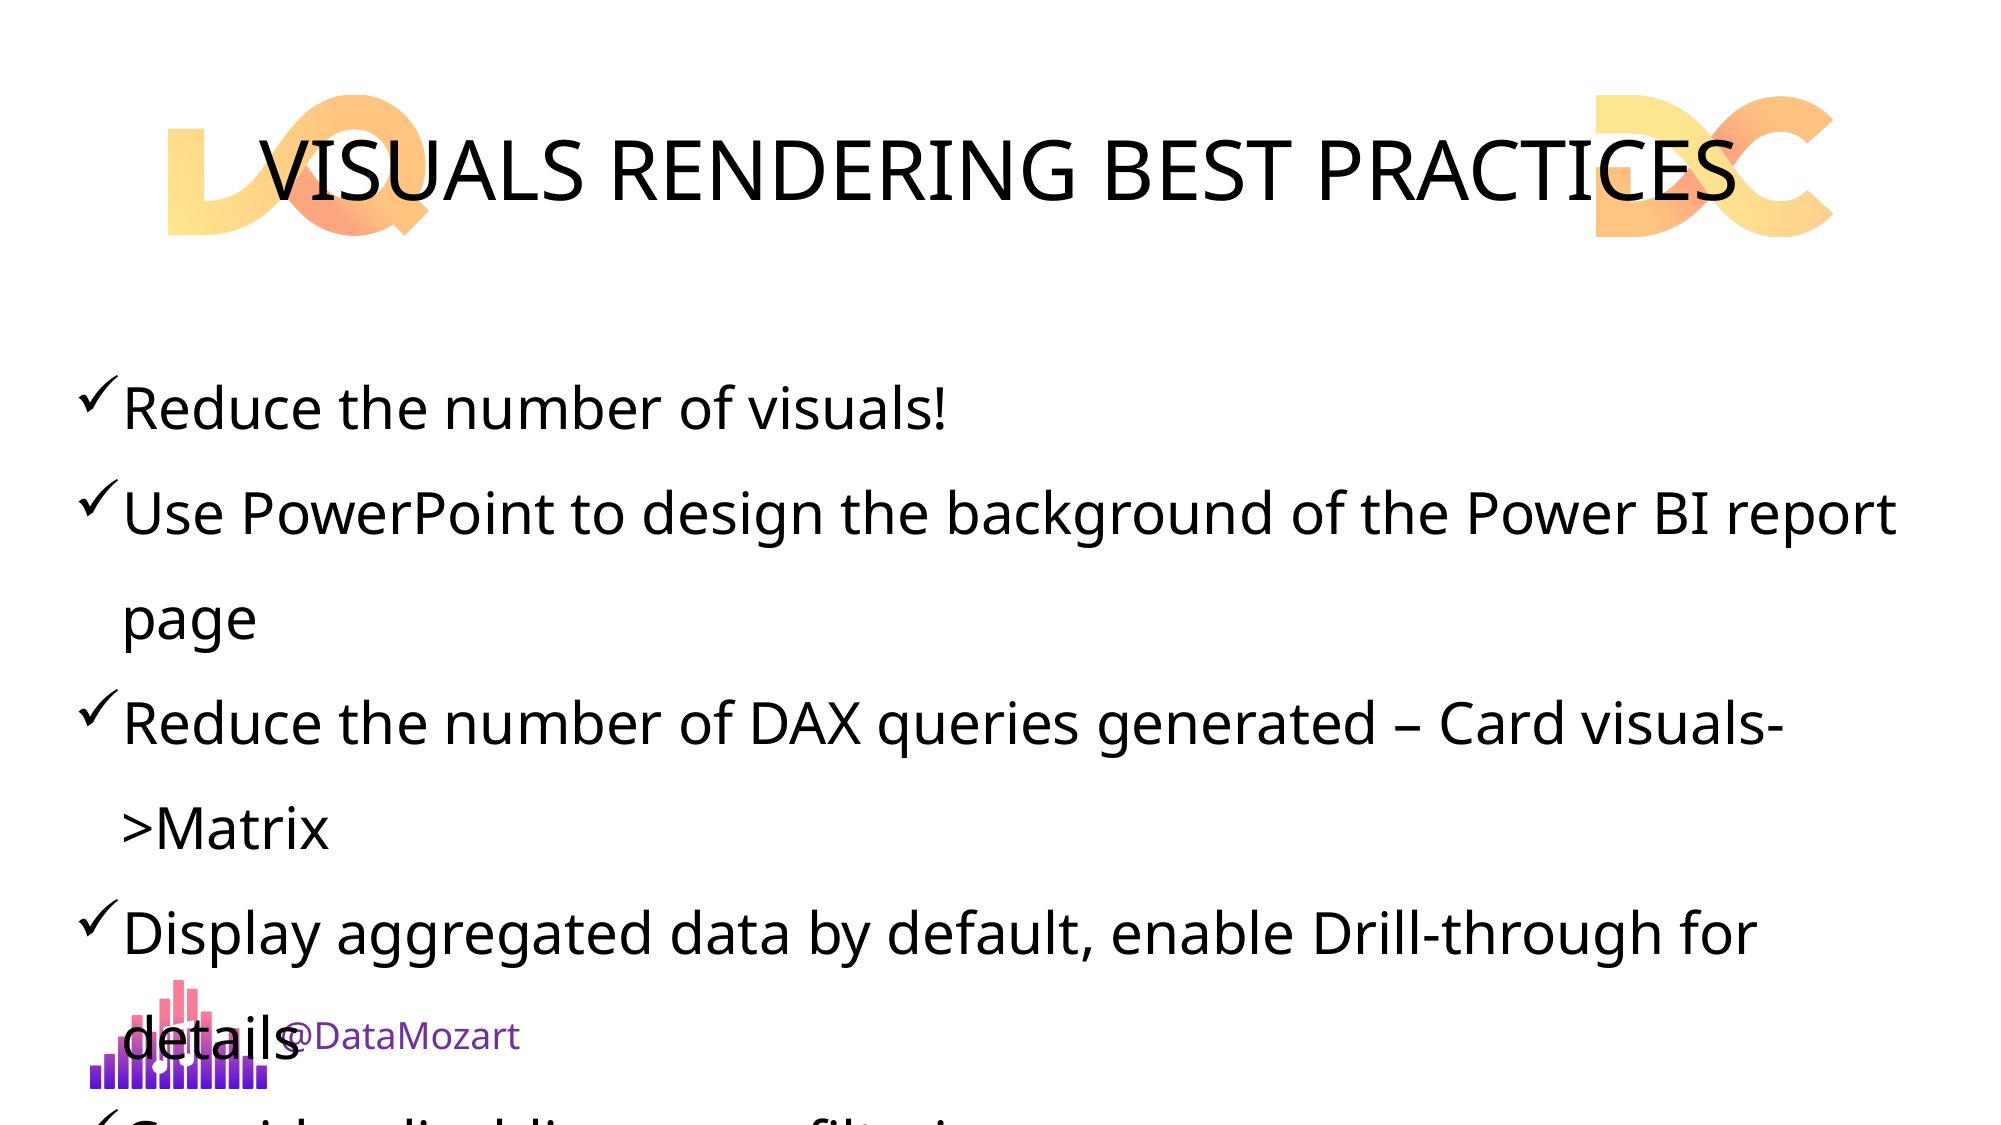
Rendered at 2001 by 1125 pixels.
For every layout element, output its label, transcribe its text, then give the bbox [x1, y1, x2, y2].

text_box VISUALS RENDERING BEST PRACTICES [244, 109, 1756, 225]
picture [90, 980, 267, 1089]
text_box Reduce the number of visuals! Use PowerPoint to design the background of the Power BI report page Reduce the number of DAX queries generated – Card visuals->Matrix Display aggregated data by default, enable Drill-through for details Consider disabling cross-filtering Sync Slicers? [59, 328, 1941, 1125]
